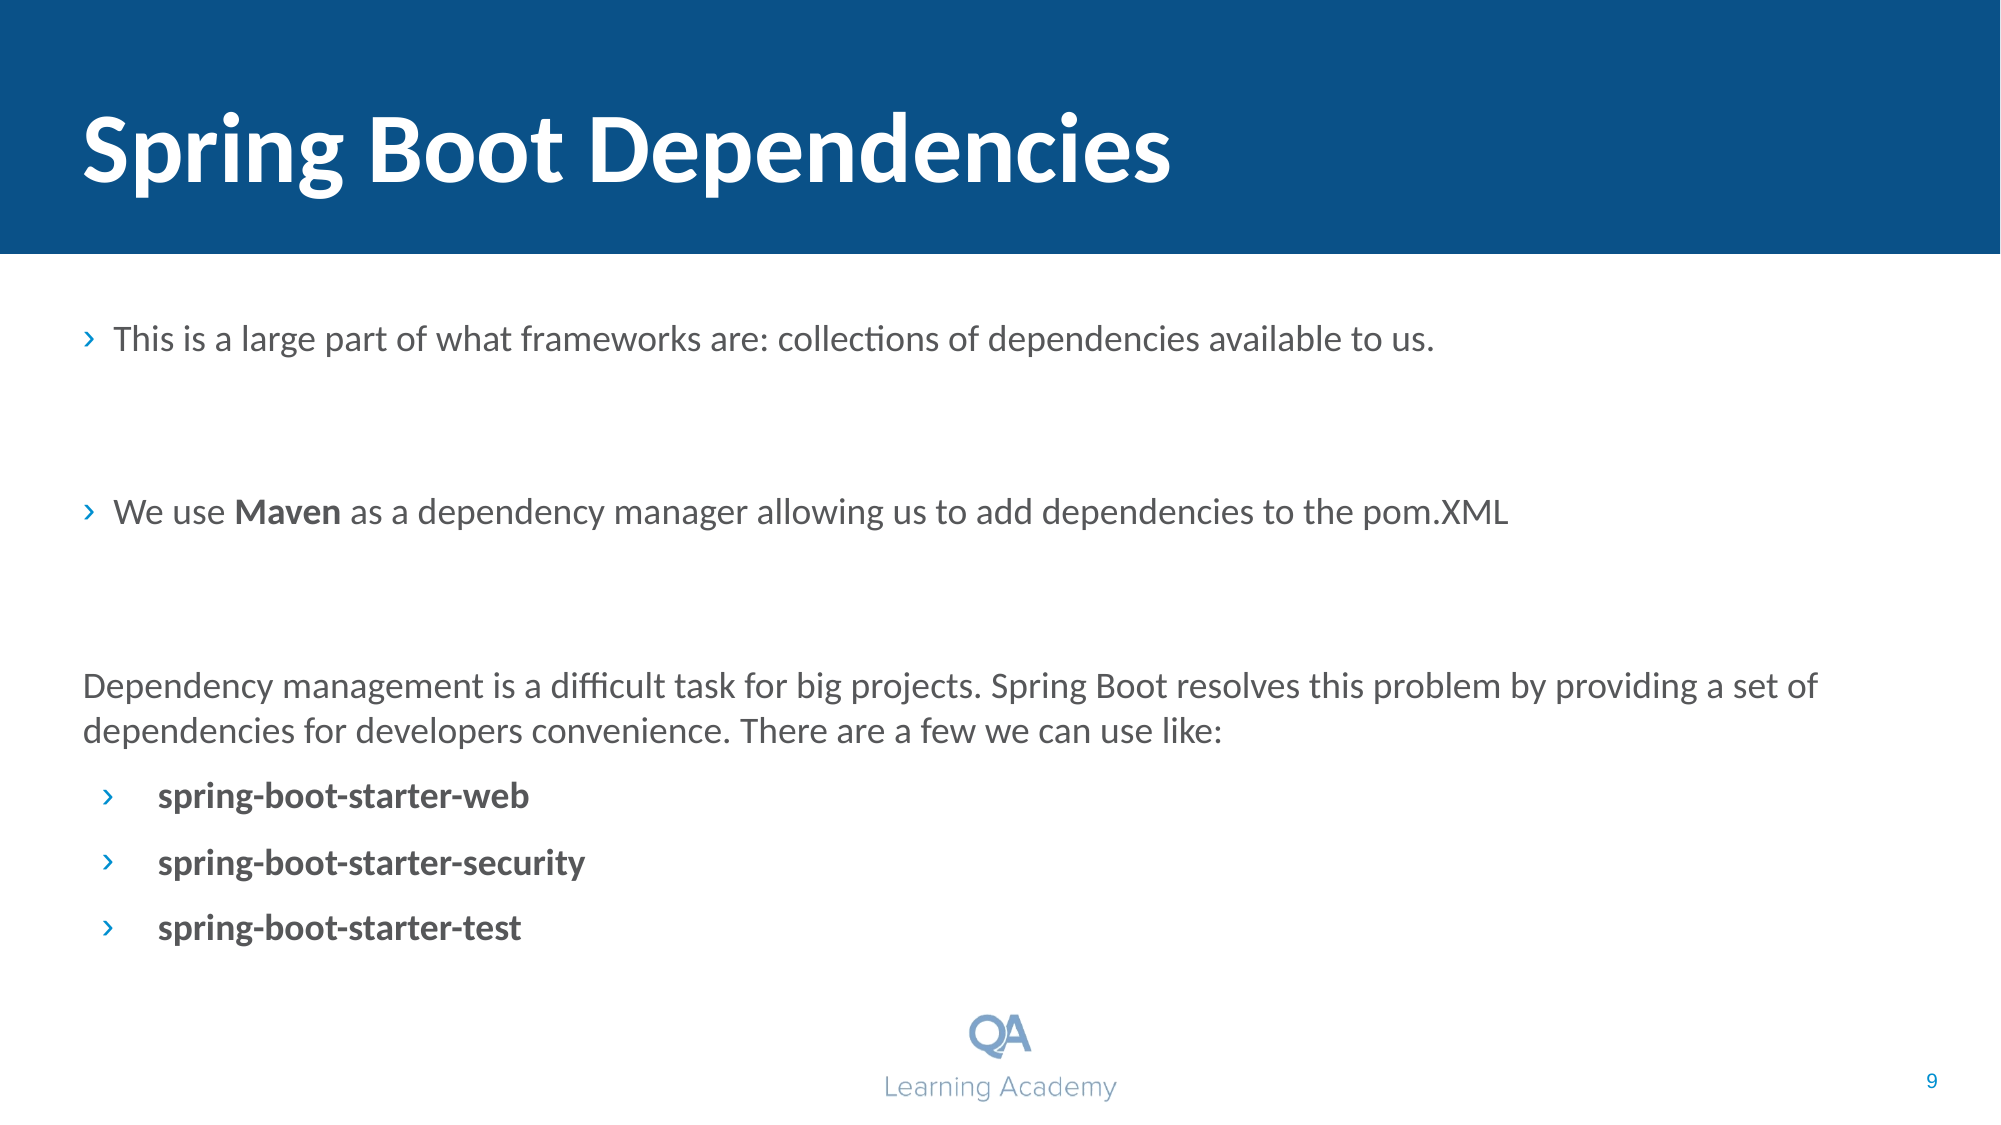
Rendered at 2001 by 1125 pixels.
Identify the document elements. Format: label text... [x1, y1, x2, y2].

title Spring Boot Dependencies [67, 20, 1565, 210]
list This is a large part of what frameworks are: collections of dependencies available to us. We use Maven as a dependency manager allowing us to add dependencies to the pom.XML Dependency management is a difficult task for big projects. Spring Boot resolves this problem by providing a set of dependencies for developers convenience. There are a few we can use like: spring-boot-starter-web spring-boot-starter-security spring-boot-starter-test [67, 306, 1939, 563]
